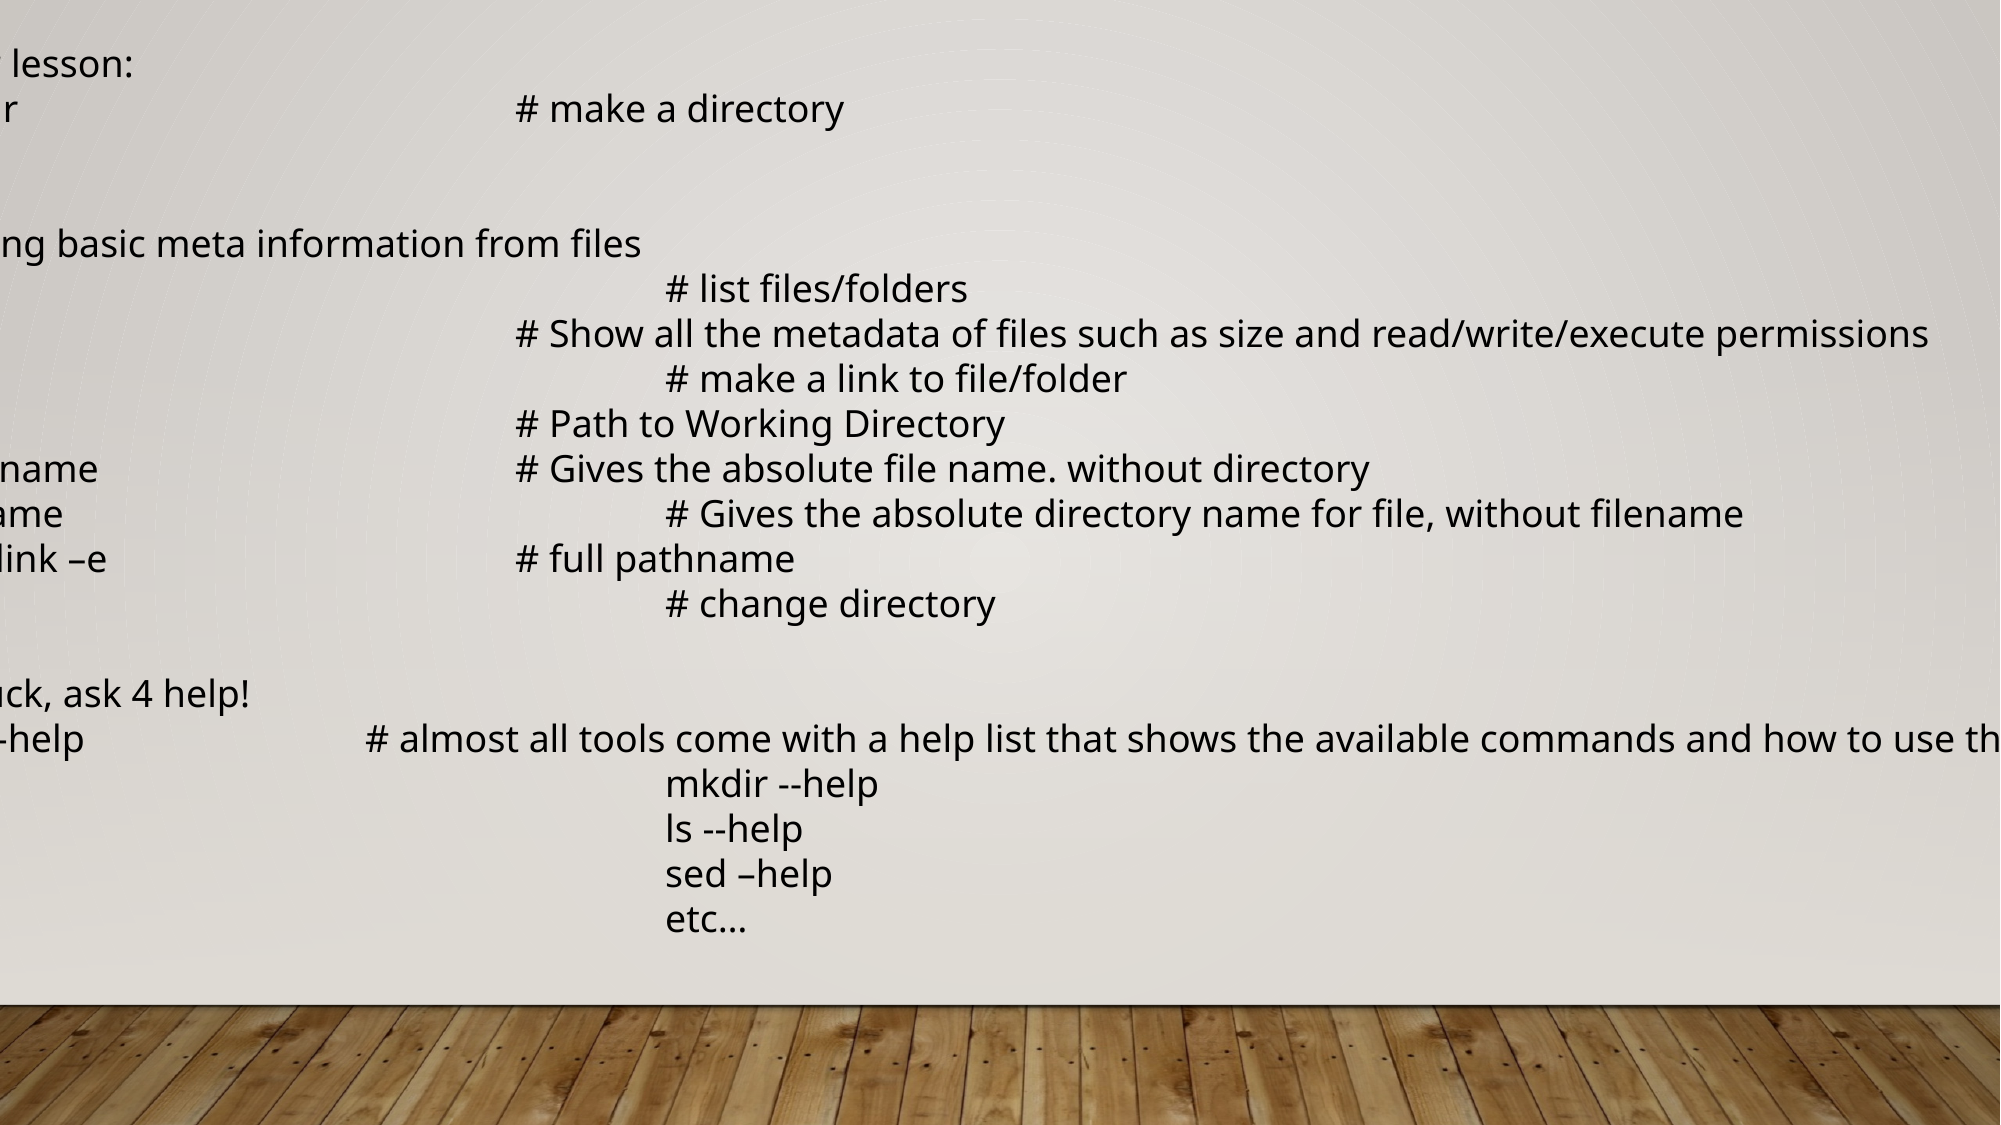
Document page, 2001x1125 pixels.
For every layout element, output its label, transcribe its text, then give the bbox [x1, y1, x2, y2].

text_box Prior lesson: mkdir # make a directory Getting basic meta information from files ls # list files/folders ls -lh # Show all the metadata of files such as size and read/write/execute permissions ln # make a link to file/folder pwd # Path to Working Directory basename # Gives the absolute file name. without directory dirname # Gives the absolute directory name for file, without filename readlink –e # full pathname cd # change directory If stuck, ask 4 help! -h / --help # almost all tools come with a help list that shows the available commands and how to use them mkdir --help ls --help sed –help etc… [0, 32, 2000, 993]
picture [0, 1005, 2000, 1125]
